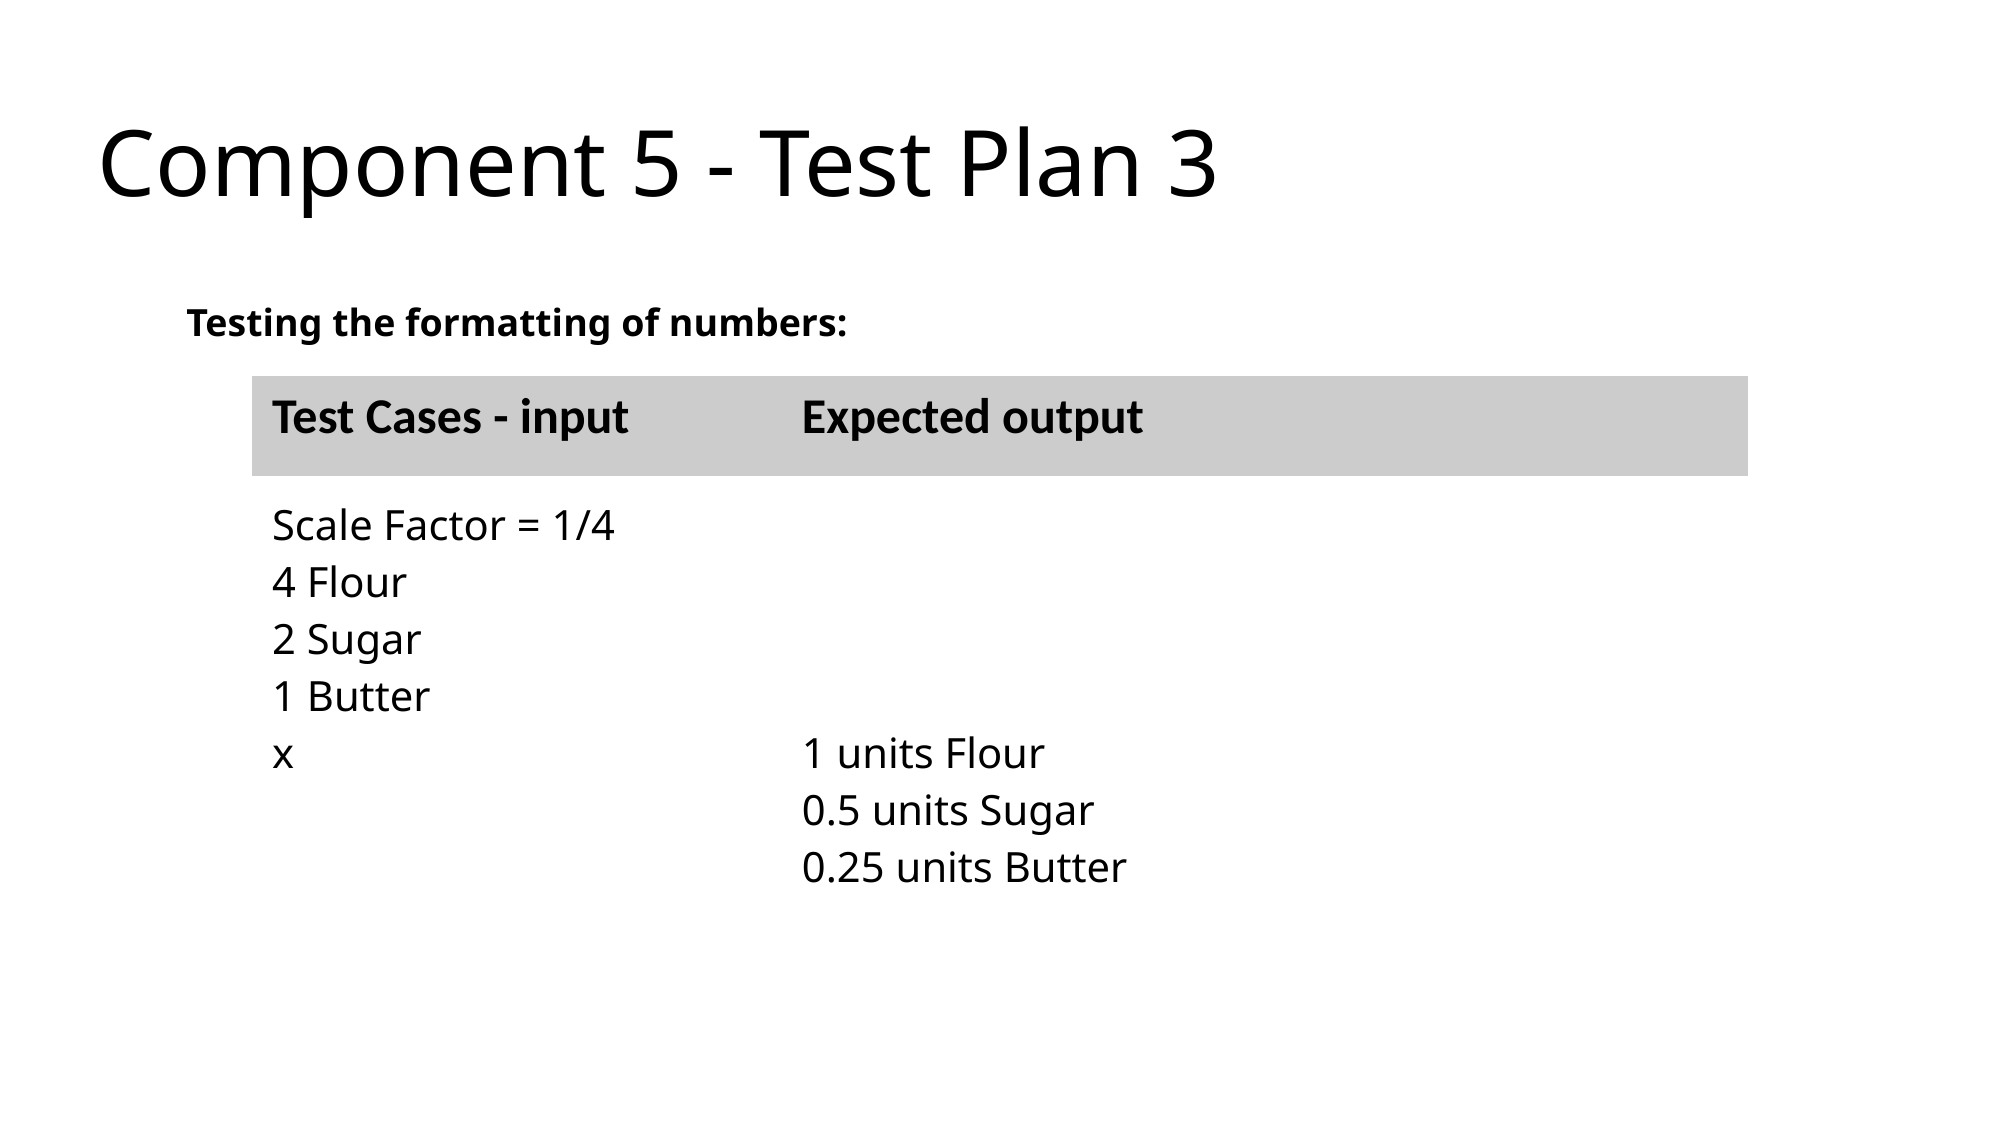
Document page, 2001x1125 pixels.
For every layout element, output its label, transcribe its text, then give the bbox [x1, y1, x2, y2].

table_header Test Cases - input [252, 376, 782, 476]
title Component 5 - Test Plan 3 [77, 97, 1908, 223]
text_box Testing the formatting of numbers: [171, 291, 1829, 352]
table_cell Scale Factor = 1/4 4 Flour 2 Sugar 1 Butter x [252, 476, 782, 915]
table_header Expected output [782, 376, 1748, 476]
table_cell 1 units Flour 0.5 units Sugar 0.25 units Butter [782, 476, 1748, 915]
